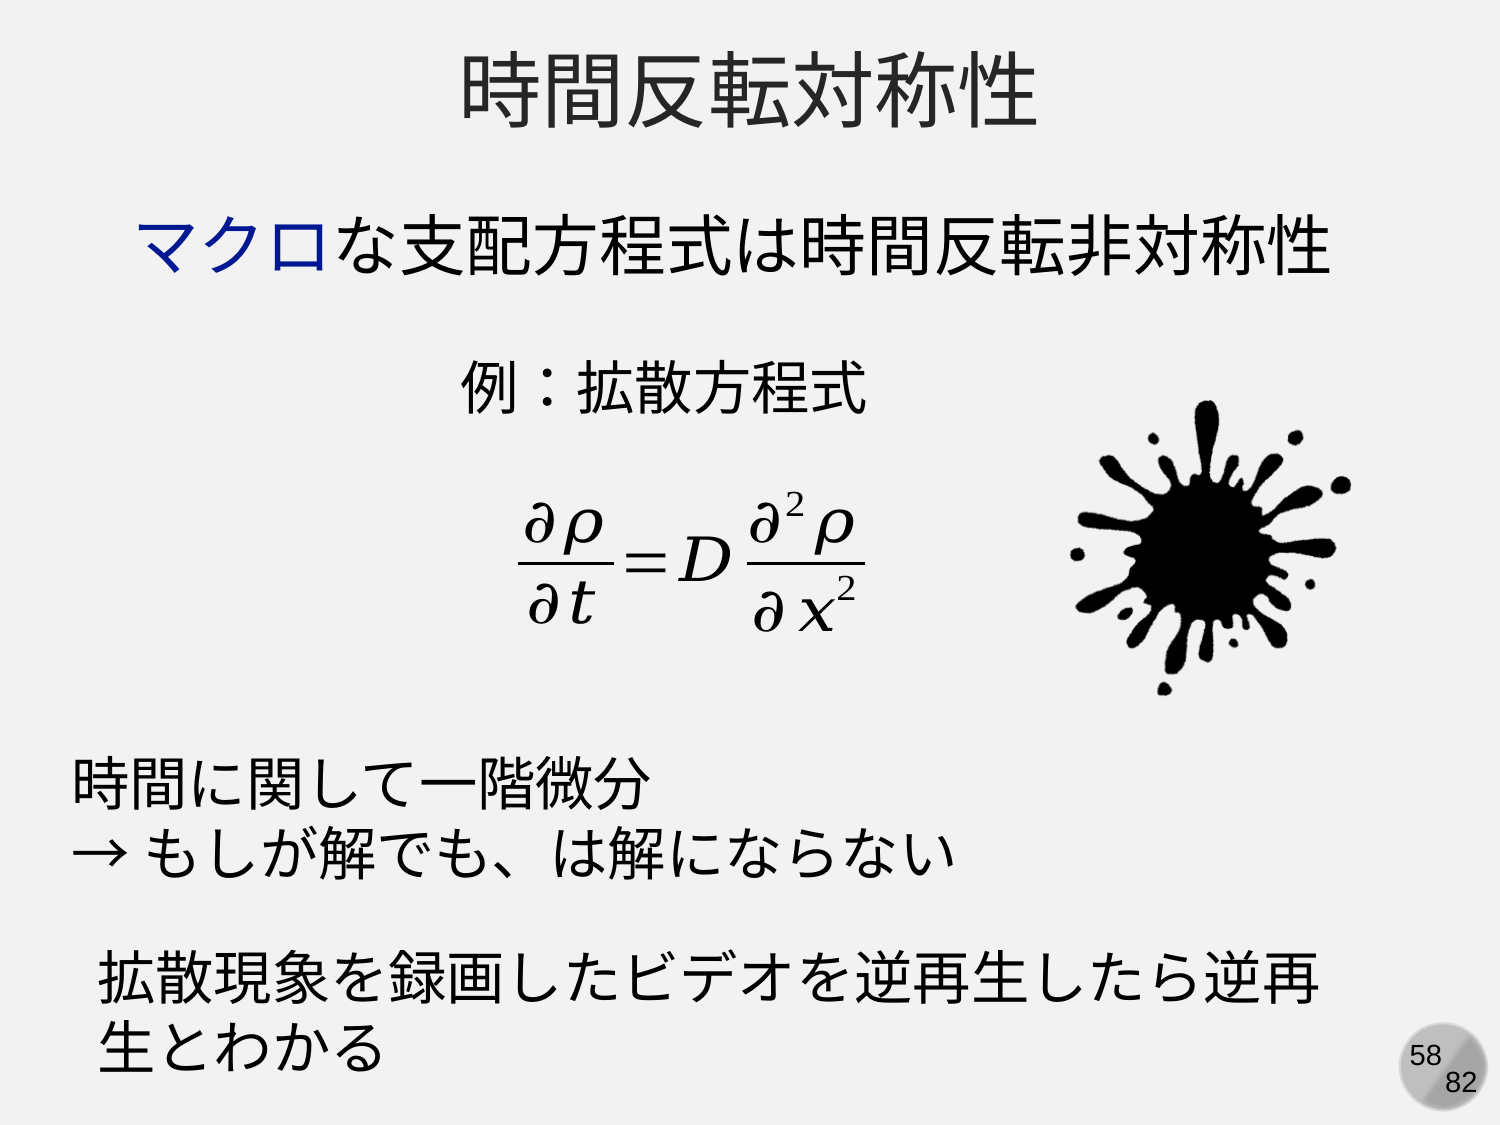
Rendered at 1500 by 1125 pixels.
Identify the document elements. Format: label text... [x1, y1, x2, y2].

text_box 拡散現象を録画したビデオを逆再生したら逆再生とわかる [82, 933, 1372, 1089]
list 時間反転対称性 [0, 31, 1500, 155]
text_box マクロな支配方程式は時間反転非対称性 [117, 196, 1349, 291]
text_box 例：拡散方程式 [445, 343, 883, 429]
picture [1057, 397, 1361, 701]
